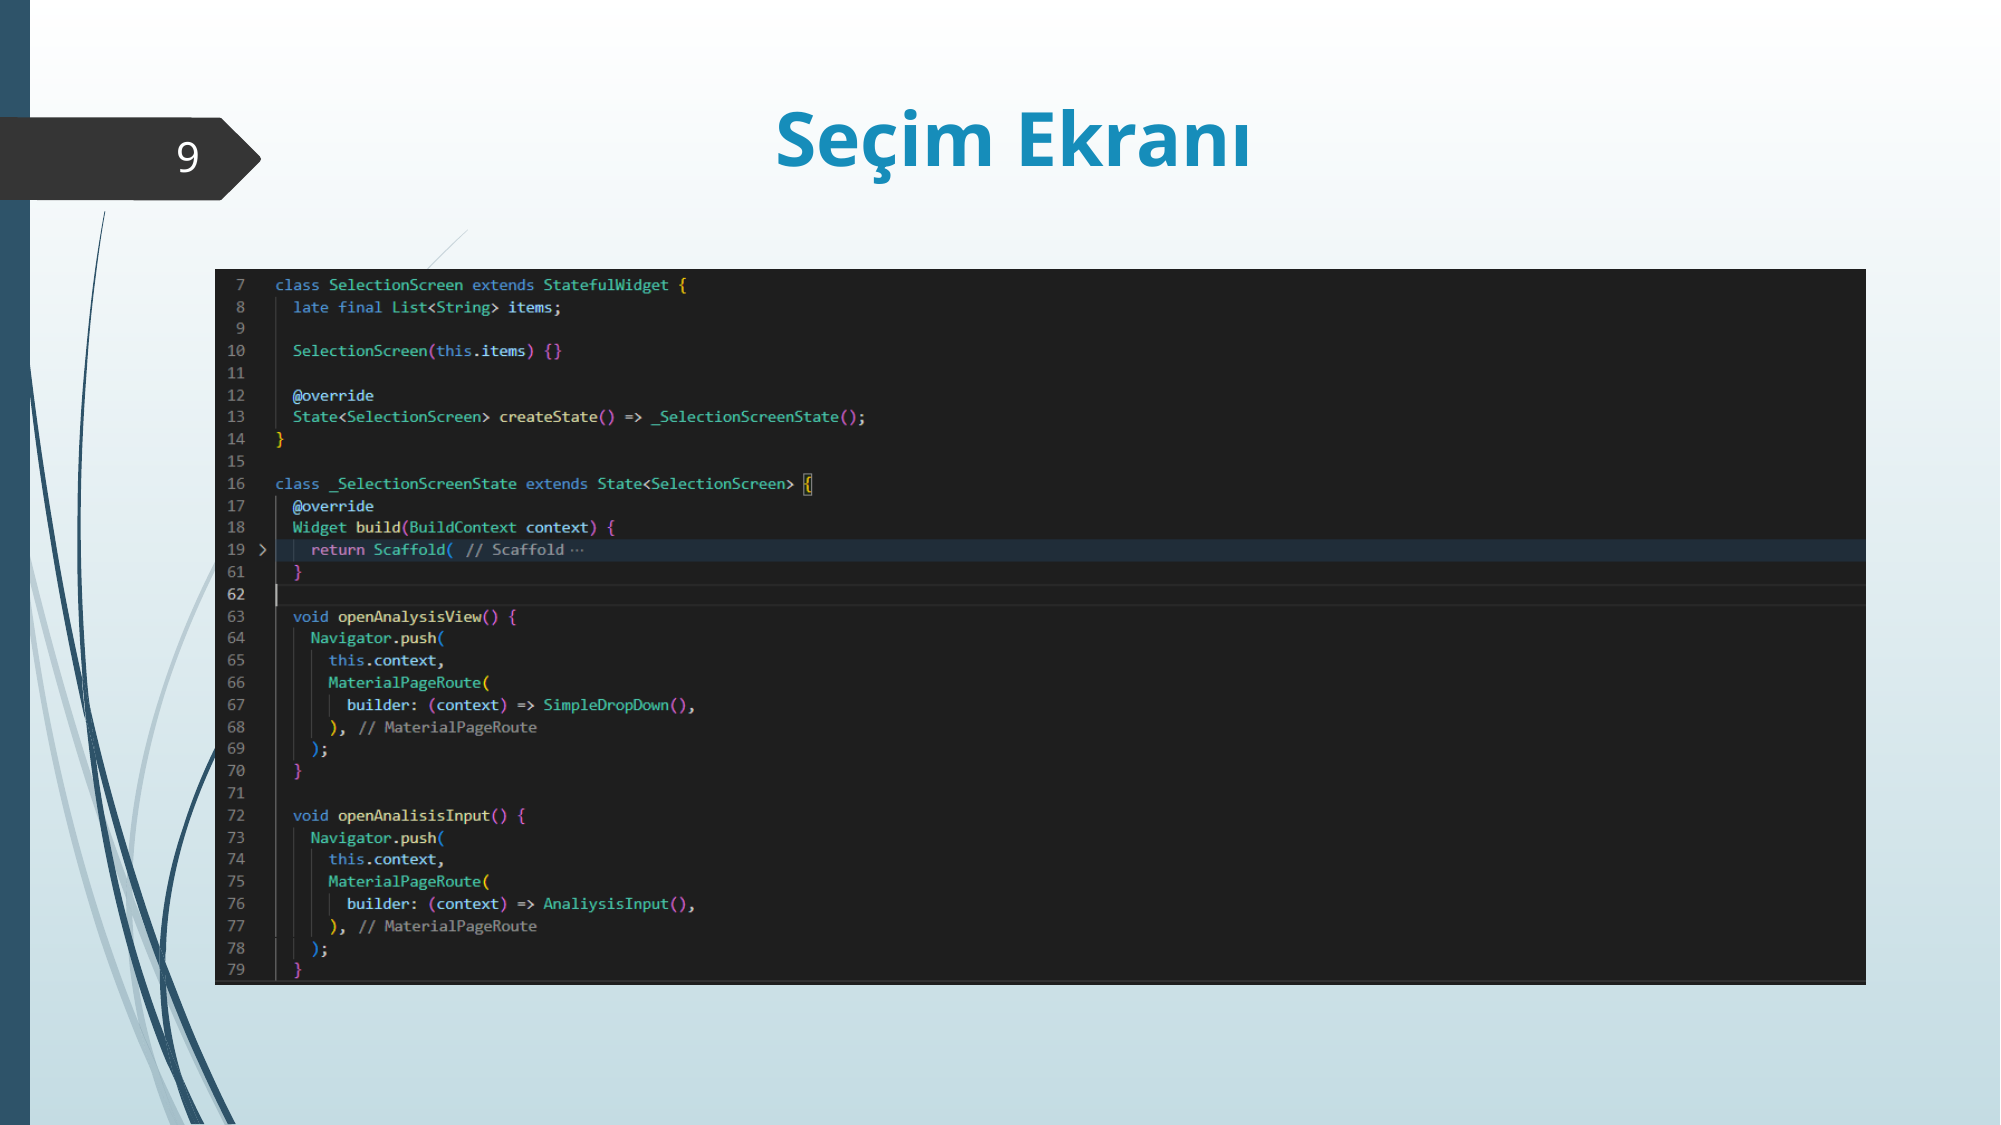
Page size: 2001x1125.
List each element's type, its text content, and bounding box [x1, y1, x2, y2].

picture [214, 269, 1866, 985]
title Seçim Ekranı [215, 84, 1815, 252]
slide_number 9 [87, 129, 216, 190]
